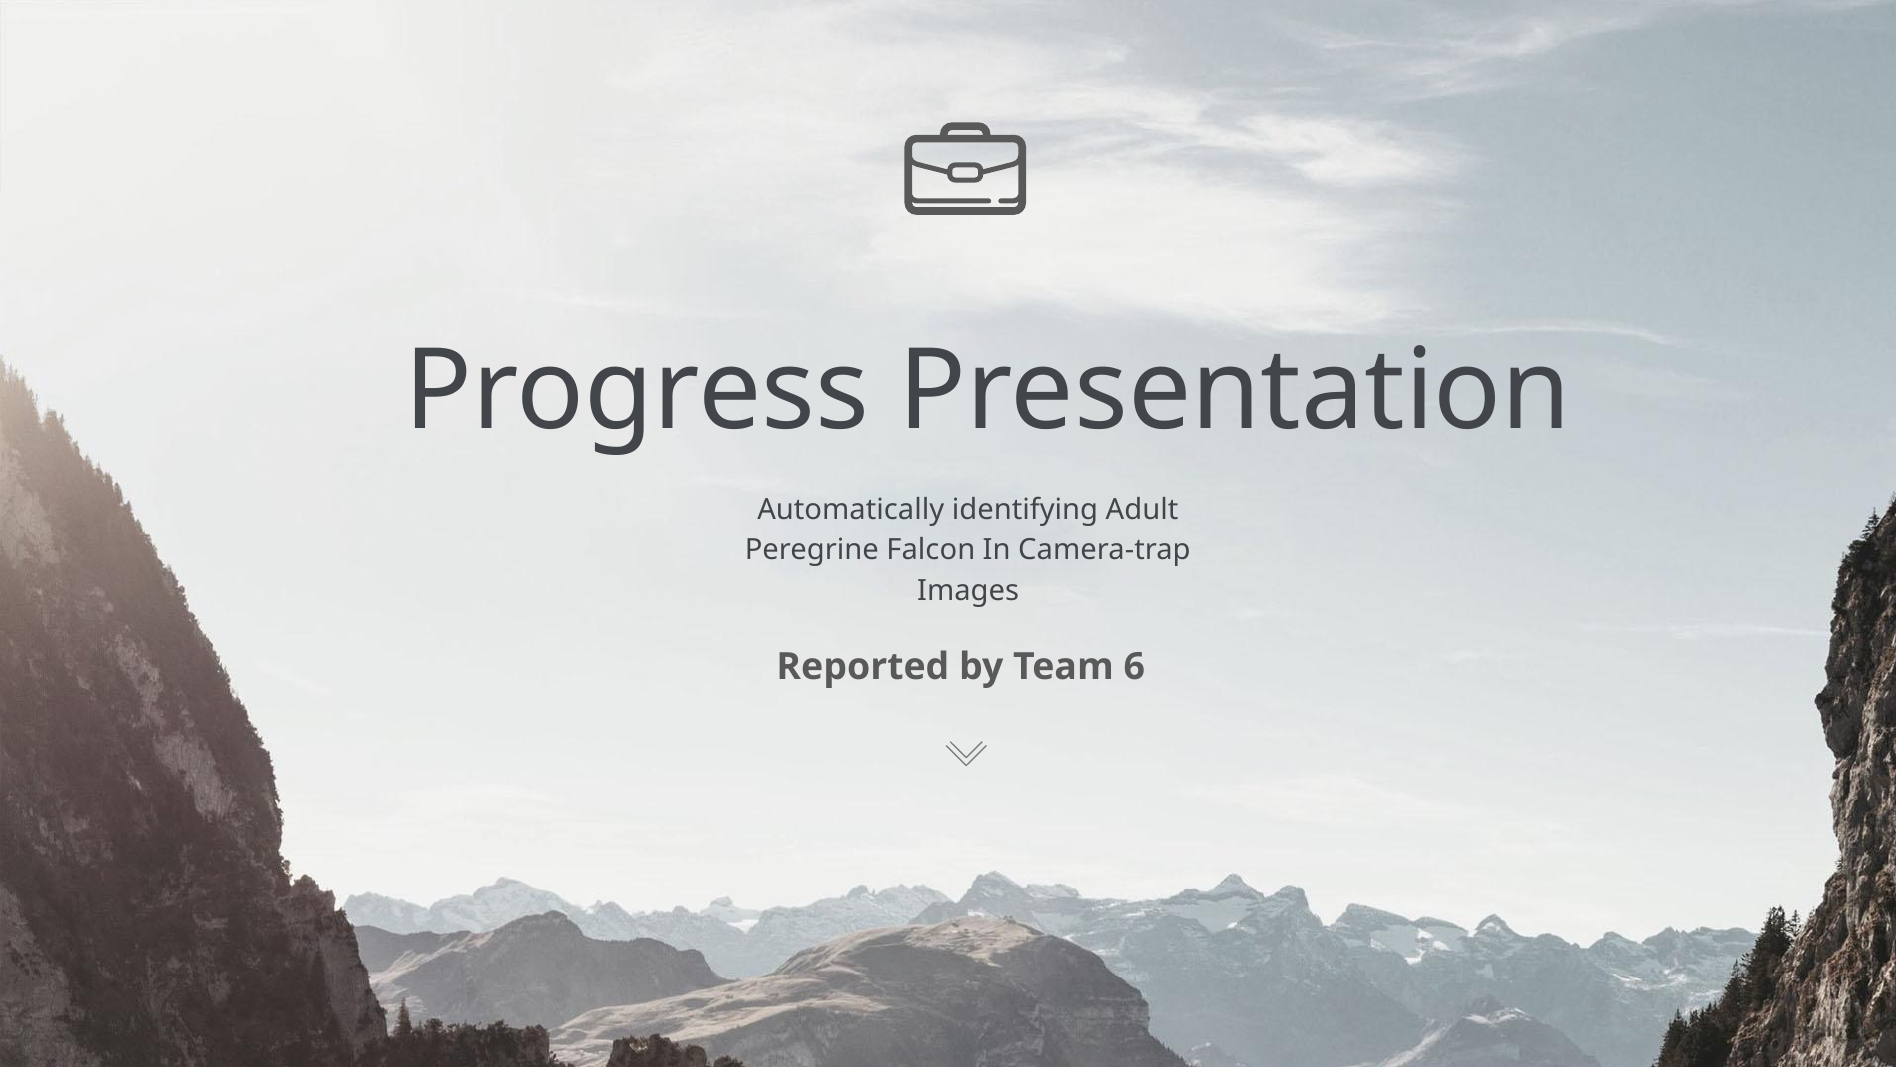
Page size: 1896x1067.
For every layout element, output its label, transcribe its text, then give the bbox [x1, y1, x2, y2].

text_box Automatically identifying Adult Peregrine Falcon In Camera-trap Images [682, 474, 1254, 617]
text_box [945, 745, 987, 767]
picture [0, 0, 1896, 1067]
text_box [949, 741, 983, 759]
text_box [904, 122, 1027, 215]
text_box Progress Presentation [309, 283, 1668, 480]
text_box Reported by Team 6 [735, 624, 1187, 697]
